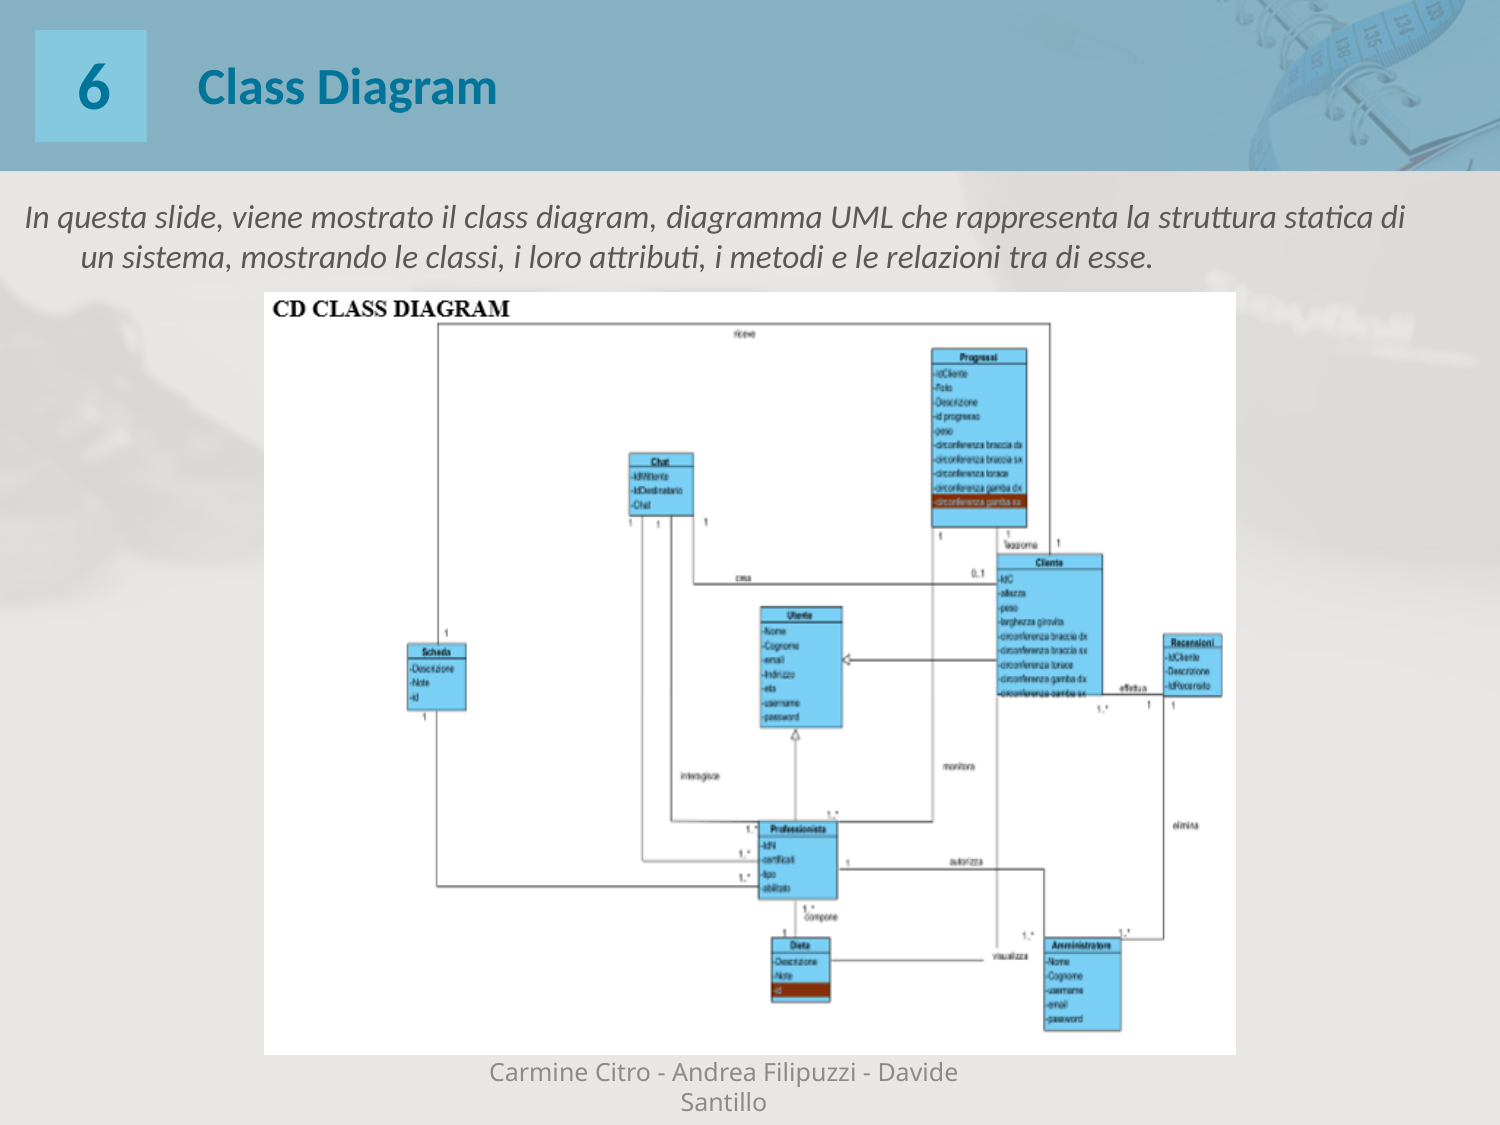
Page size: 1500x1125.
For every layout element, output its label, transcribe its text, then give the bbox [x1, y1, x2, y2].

picture [0, 0, 1500, 1125]
title Class Diagram [183, 18, 1322, 150]
footer Carmine Citro - Andrea Filipuzzi - Davide Santillo [467, 1063, 981, 1110]
list In questa slide, viene mostrato il class diagram, diagramma UML che rappresenta la struttura statica di un sistema, mostrando le classi, i loro attributi, i metodi e le relazioni tra di esse. [9, 187, 1447, 303]
text_box [724, 186, 1418, 243]
text_box 6 [29, 35, 160, 131]
